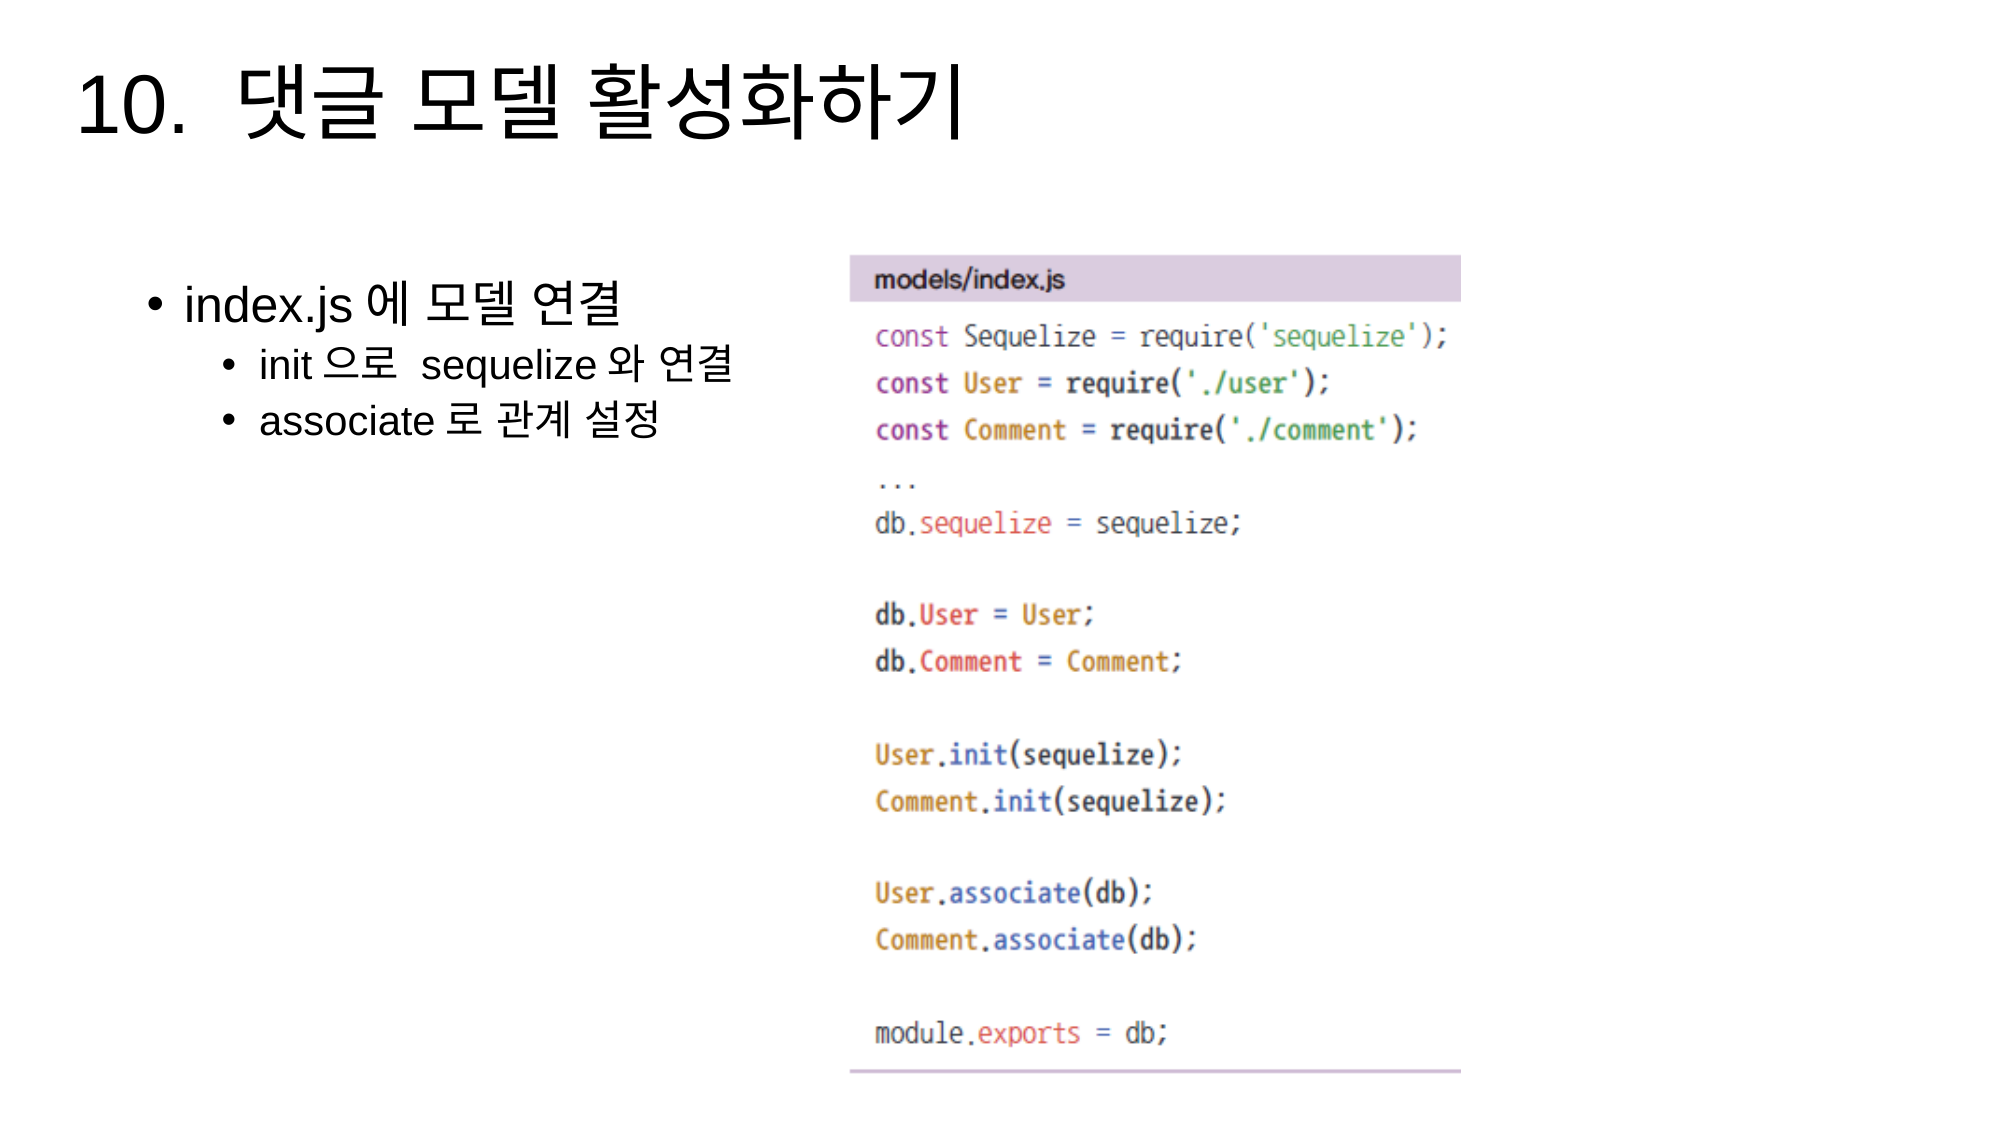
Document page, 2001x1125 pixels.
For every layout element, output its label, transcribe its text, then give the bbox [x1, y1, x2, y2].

text_box 10. 댓글 모델 활성화하기 [60, 54, 1786, 272]
text_box index.js에 모델 연결 init으로 sequelize와 연결 associate로 관계 설정 [131, 272, 809, 682]
picture [841, 248, 1461, 1081]
